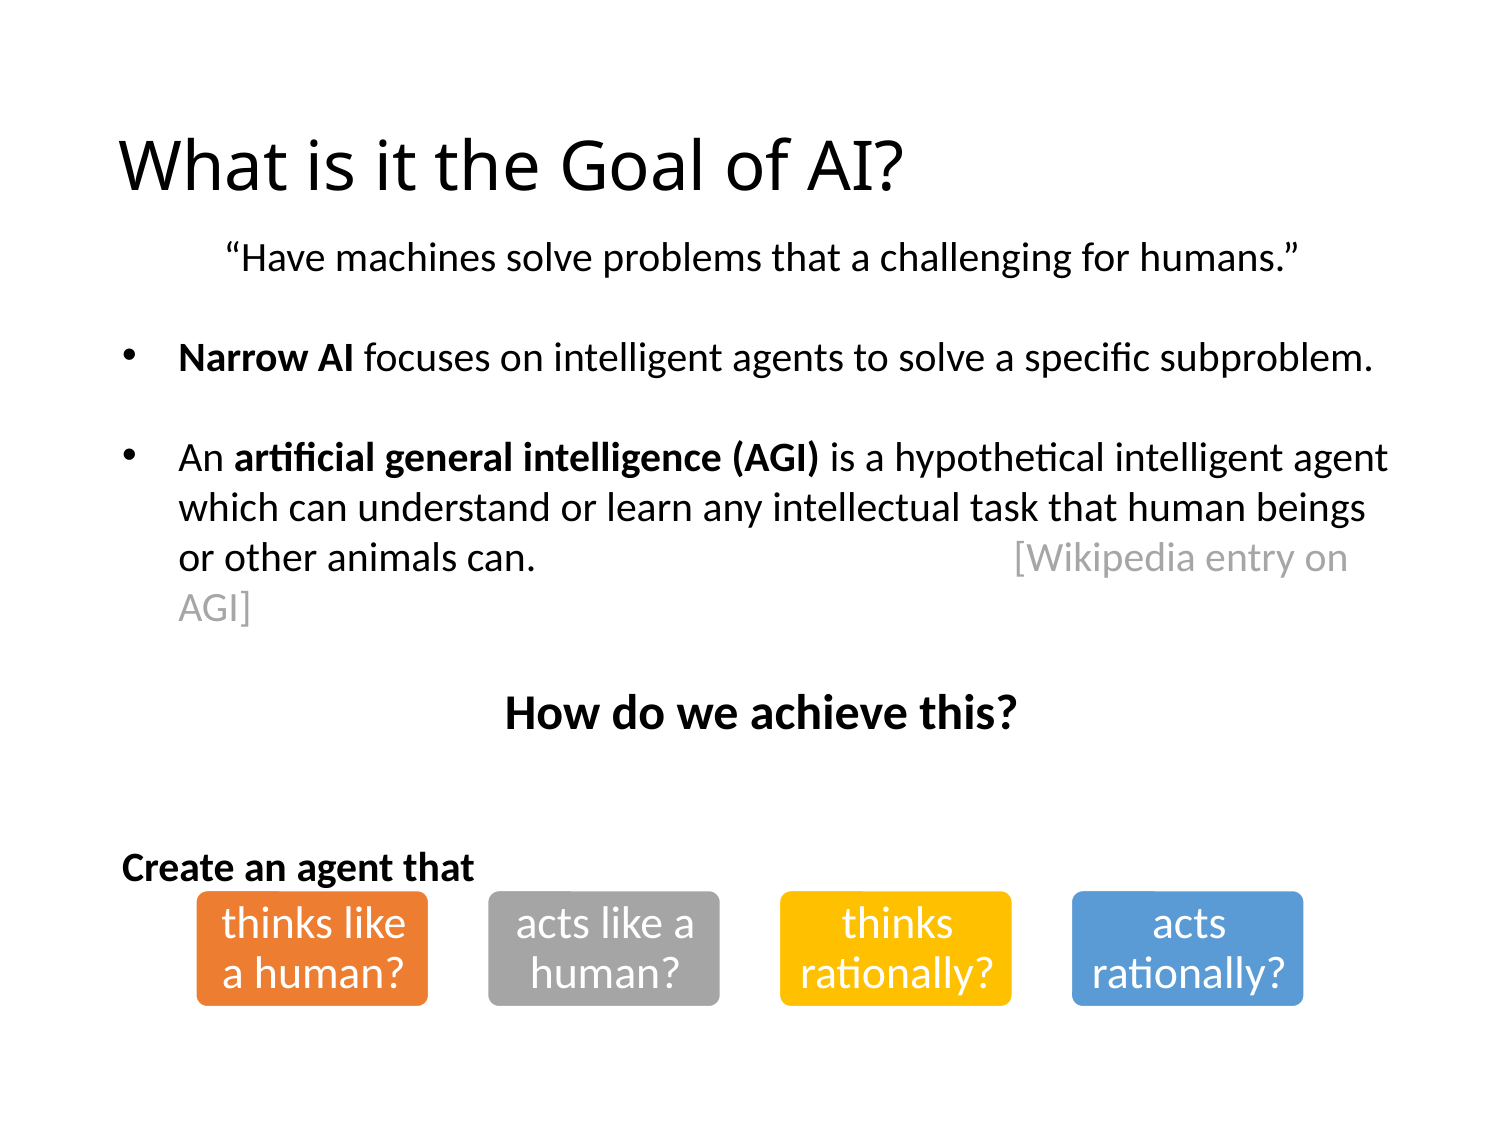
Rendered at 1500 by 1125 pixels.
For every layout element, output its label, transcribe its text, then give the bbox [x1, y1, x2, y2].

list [195, 812, 1305, 1085]
text_box “Have machines solve problems that a challenging for humans.” Narrow AI focuses on intelligent agents to solve a specific subproblem. An artificial general intelligence (AGI) is a hypothetical intelligent agent which can understand or learn any intellectual task that human beings or other animals can. [Wikipedia entry on AGI] How do we achieve this? Create an agent that [107, 222, 1417, 948]
title What is it the Goal of AI? [103, 59, 1397, 278]
